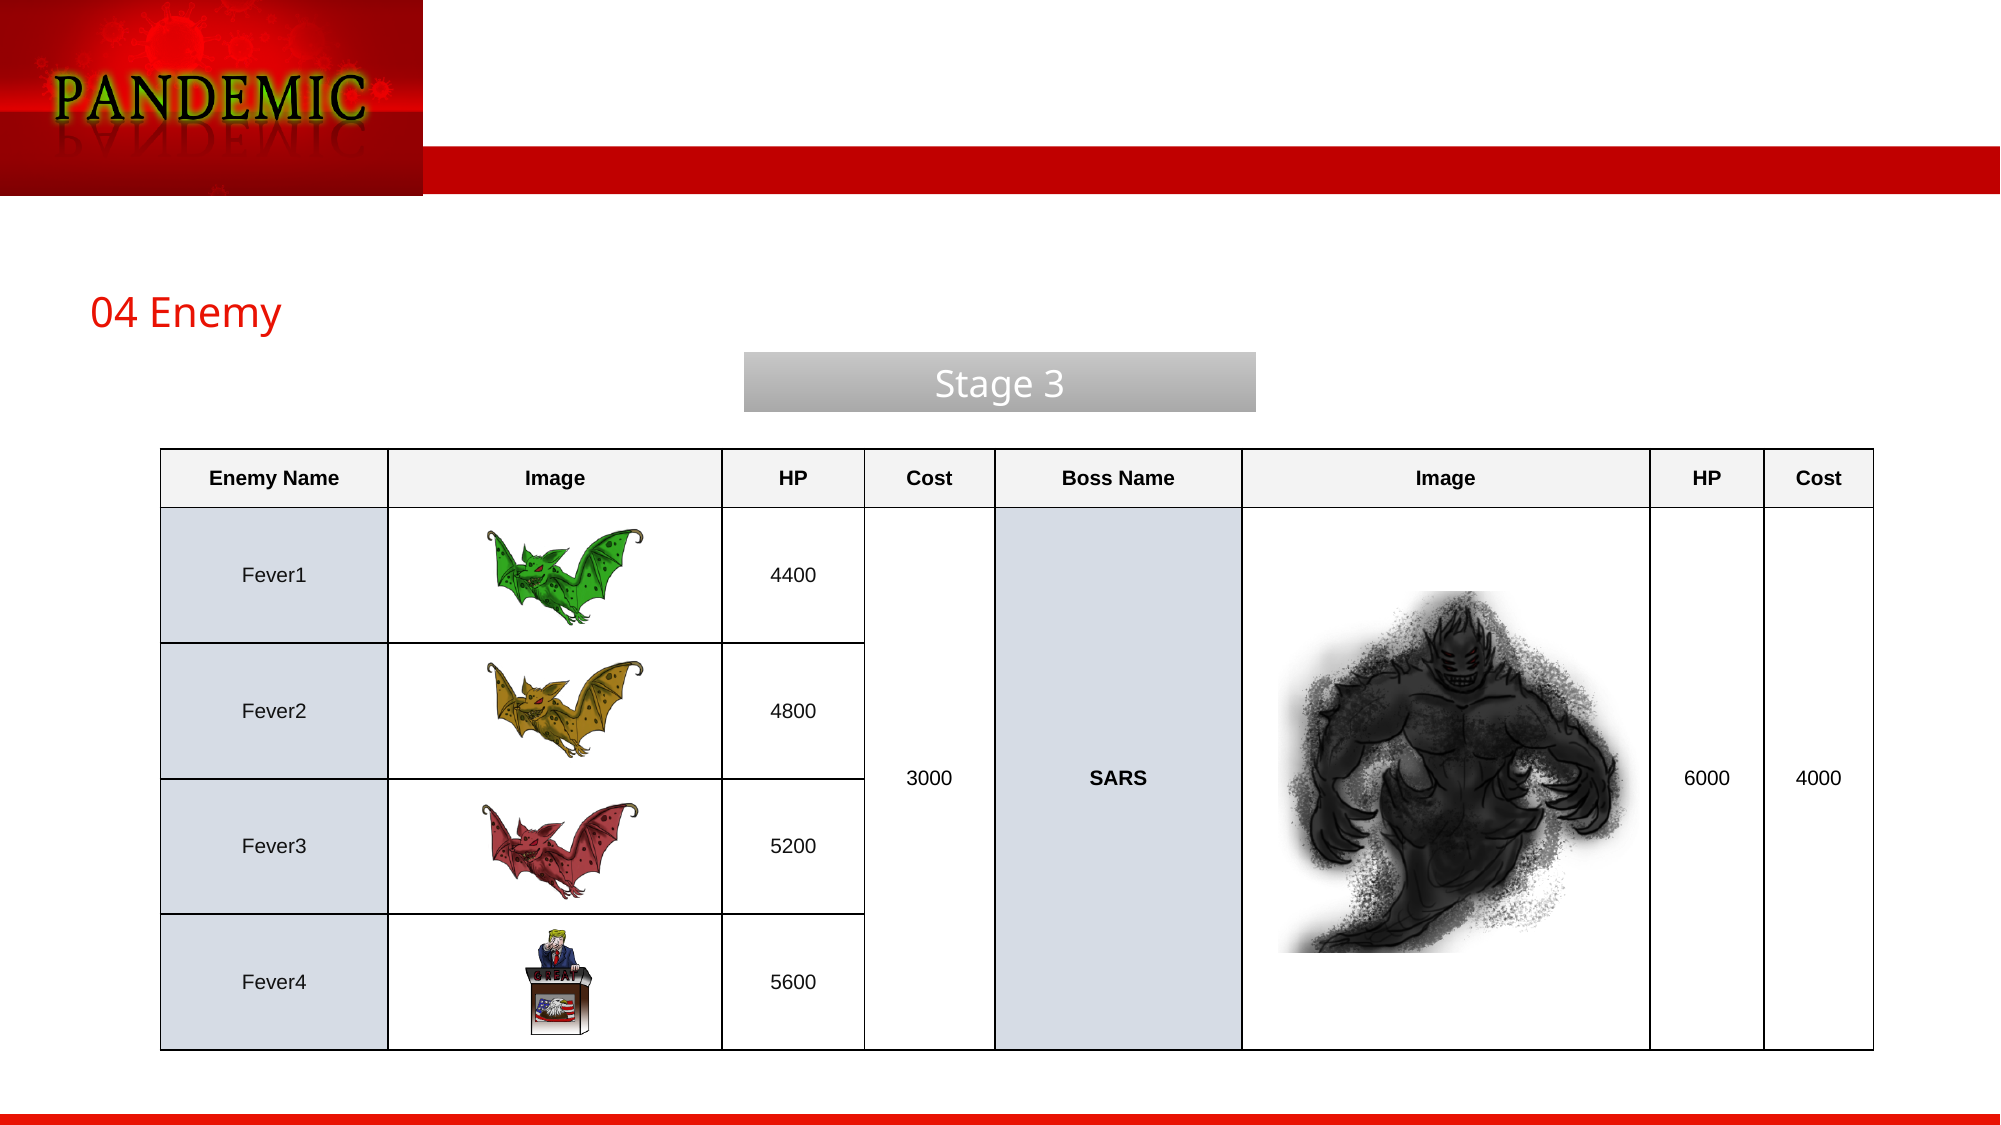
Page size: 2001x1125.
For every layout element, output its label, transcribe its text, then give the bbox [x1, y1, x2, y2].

text_box Stage 3 [744, 352, 1256, 412]
text_box [0, 1114, 2000, 1125]
table_cell [389, 915, 721, 1049]
table_header Cost [1765, 450, 1873, 507]
table_cell Fever4 [161, 915, 387, 1049]
table_cell Fever3 [161, 780, 387, 913]
table_cell 4000 [1765, 508, 1873, 1049]
table_cell [389, 780, 472, 913]
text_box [472, 498, 1640, 1048]
table_header Image [1243, 450, 1649, 507]
text_box 04 Enemy [75, 277, 297, 343]
table_cell [389, 644, 472, 778]
table_header HP [1651, 450, 1763, 507]
table_cell [389, 508, 472, 642]
text_box [423, 145, 2000, 195]
table_cell Fever1 [161, 508, 387, 642]
table_cell Fever2 [161, 644, 387, 778]
table_header Enemy Name [161, 450, 387, 507]
table_header Image [389, 450, 721, 507]
table_header HP [723, 450, 864, 498]
table_cell 6000 [1651, 508, 1763, 1049]
table_cell [1243, 508, 1649, 1049]
table_header Cost [865, 450, 994, 498]
table_header Boss Name [996, 450, 1241, 498]
picture [0, 0, 423, 196]
